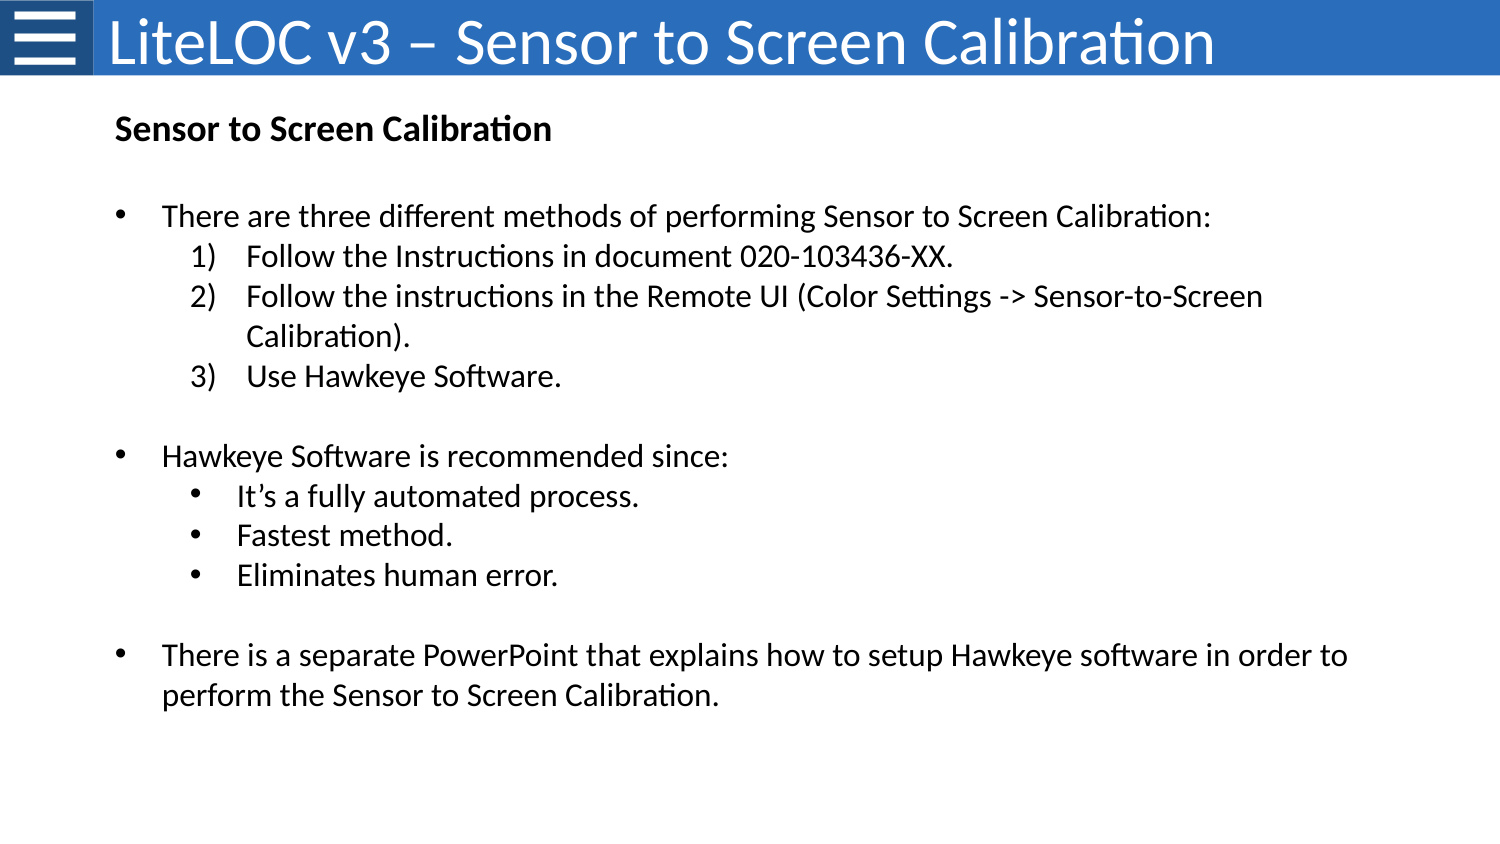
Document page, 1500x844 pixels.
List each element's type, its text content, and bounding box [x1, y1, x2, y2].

text_box Sensor to Screen Calibration There are three different methods of performing Sensor to Screen Calibration: Follow the Instructions in document 020-103436-XX. Follow the instructions in the Remote UI (Color Settings -> Sensor-to-Screen Calibration). Use Hawkeye Software. Hawkeye Software is recommended since: It’s a fully automated process. Fastest method. Eliminates human error. There is a separate PowerPoint that explains how to setup Hawkeye software in order to perform the Sensor to Screen Calibration. [99, 96, 1413, 760]
picture [14, 11, 79, 65]
title LiteLOC v3 – Sensor to Screen Calibration [93, 0, 1500, 76]
